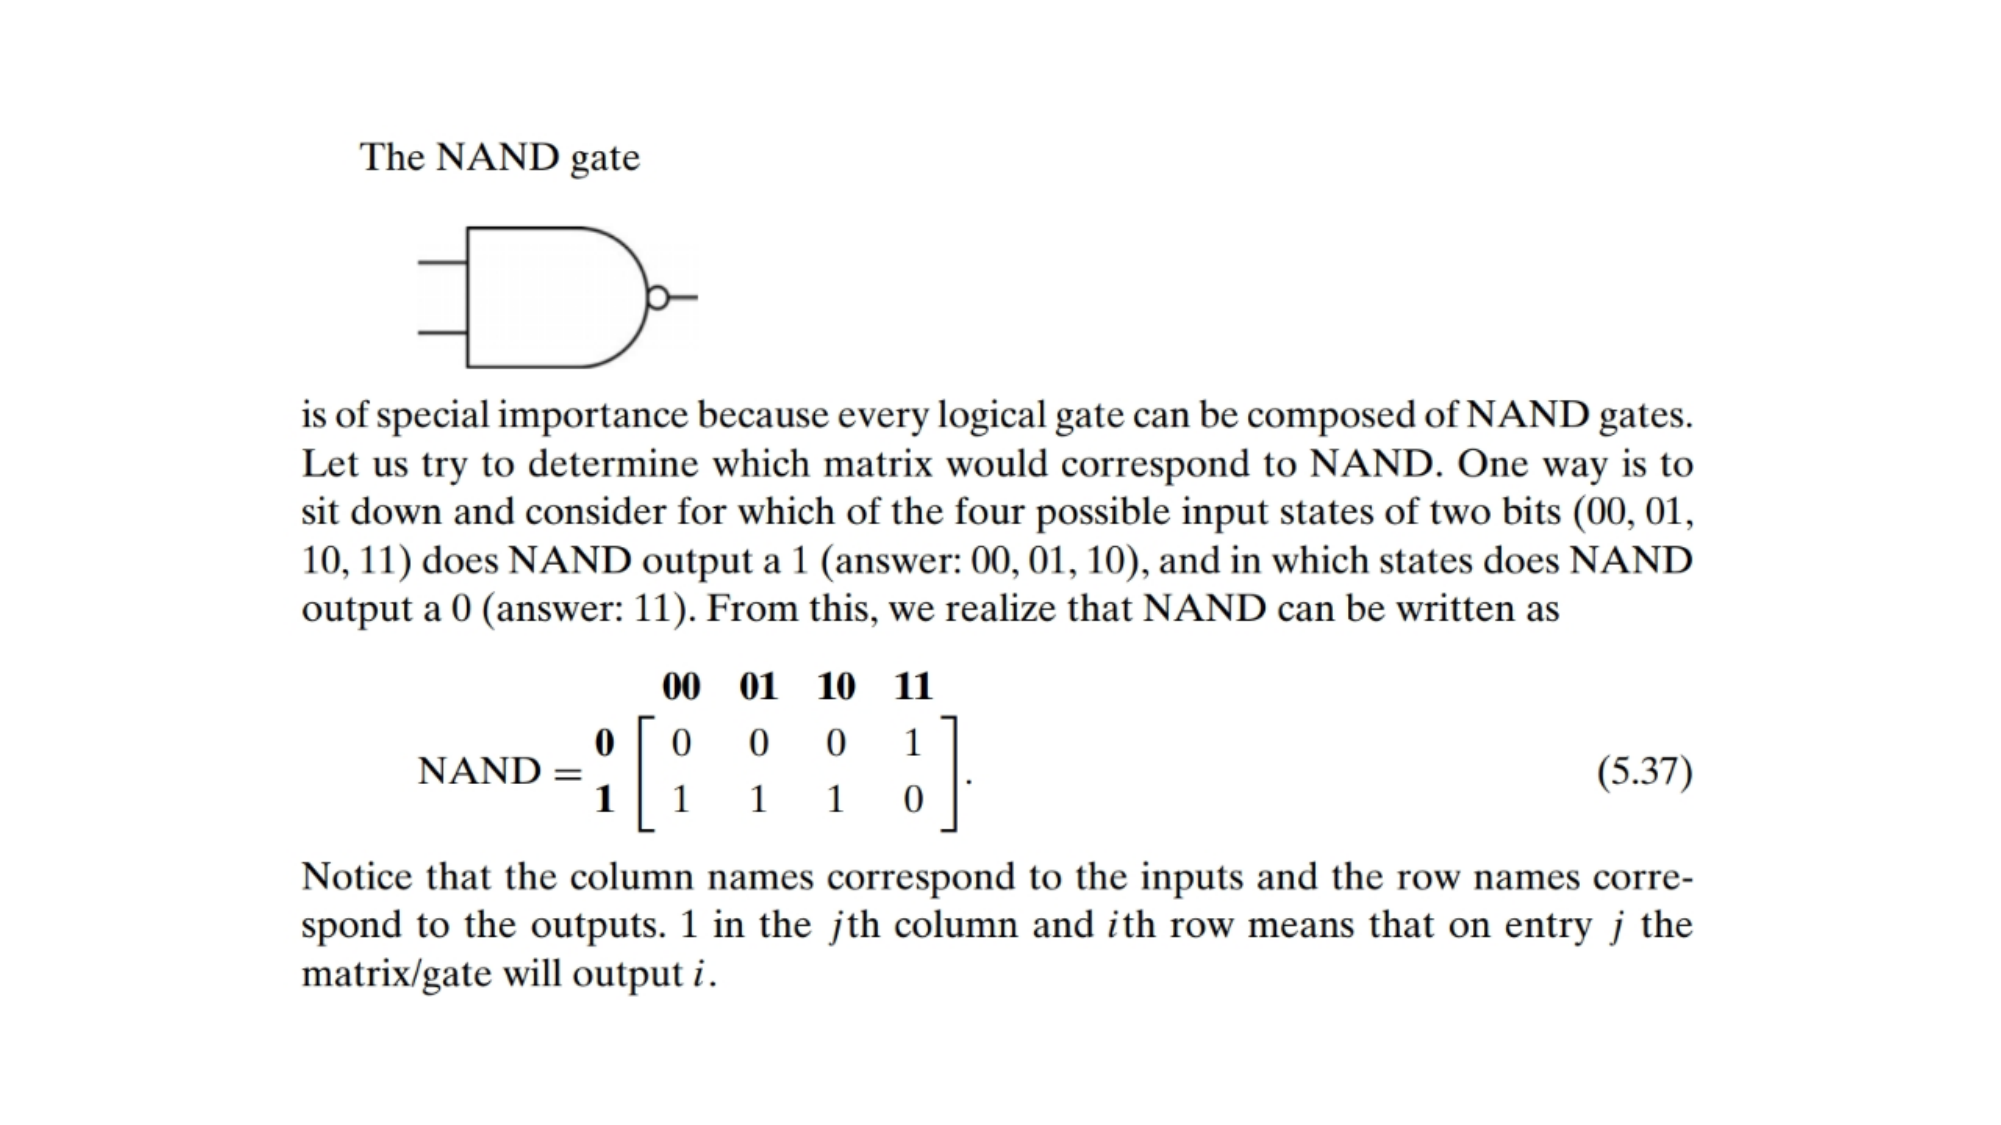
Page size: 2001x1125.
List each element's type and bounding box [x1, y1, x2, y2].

picture [281, 125, 1719, 1000]
